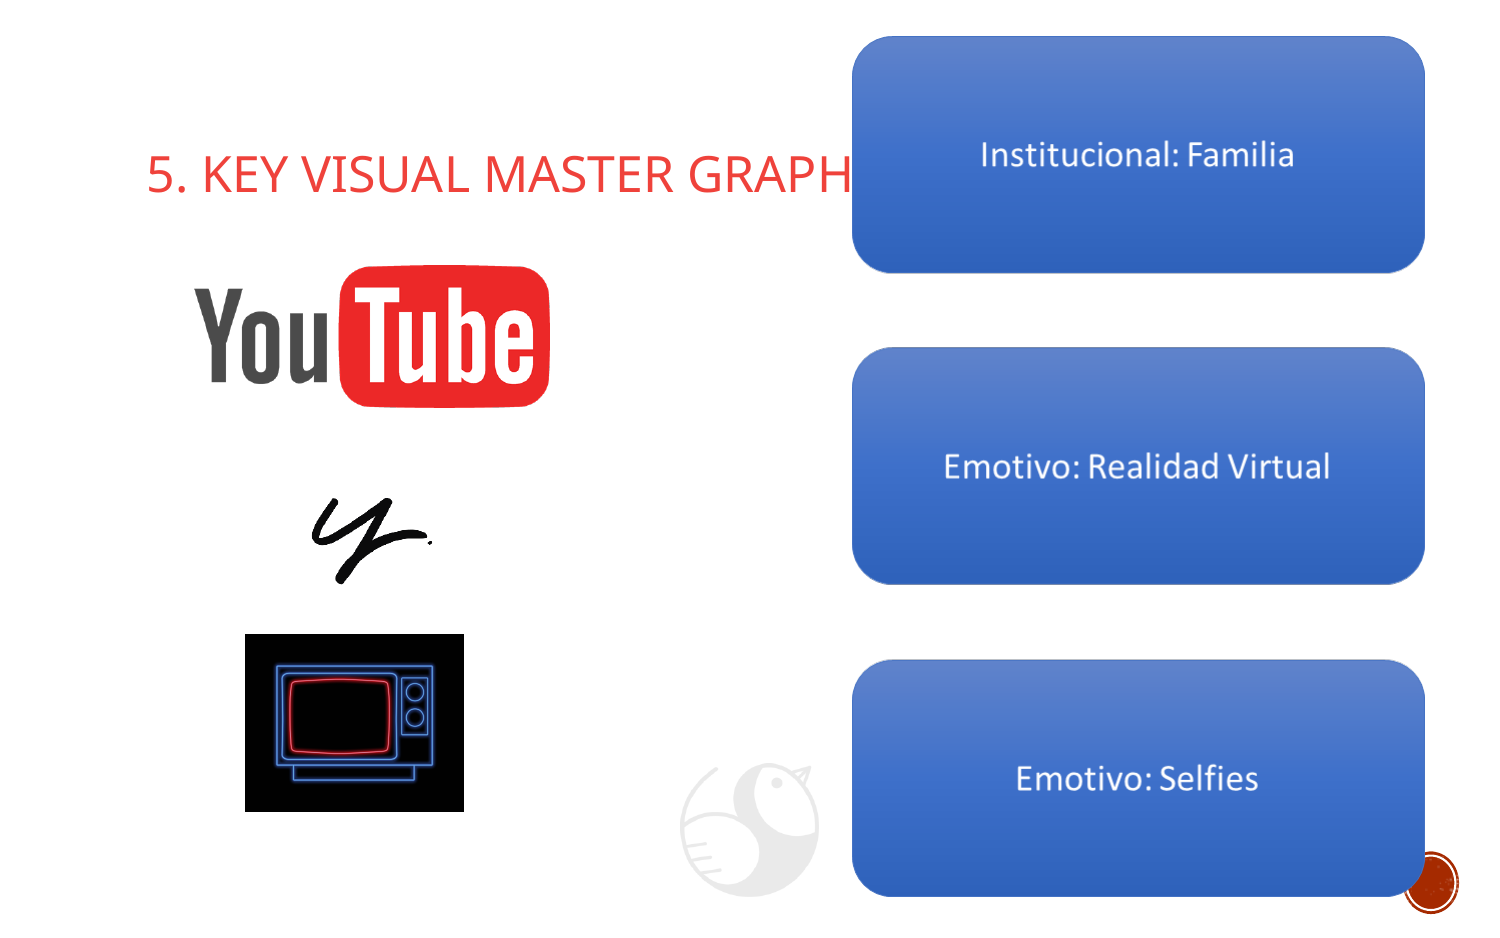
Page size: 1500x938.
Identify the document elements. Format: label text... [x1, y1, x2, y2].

picture [194, 265, 550, 408]
title 5. Key Visual Master Graphic [131, 66, 852, 287]
picture [680, 763, 819, 897]
picture [245, 634, 464, 812]
picture [852, 36, 1425, 897]
picture [288, 472, 456, 605]
